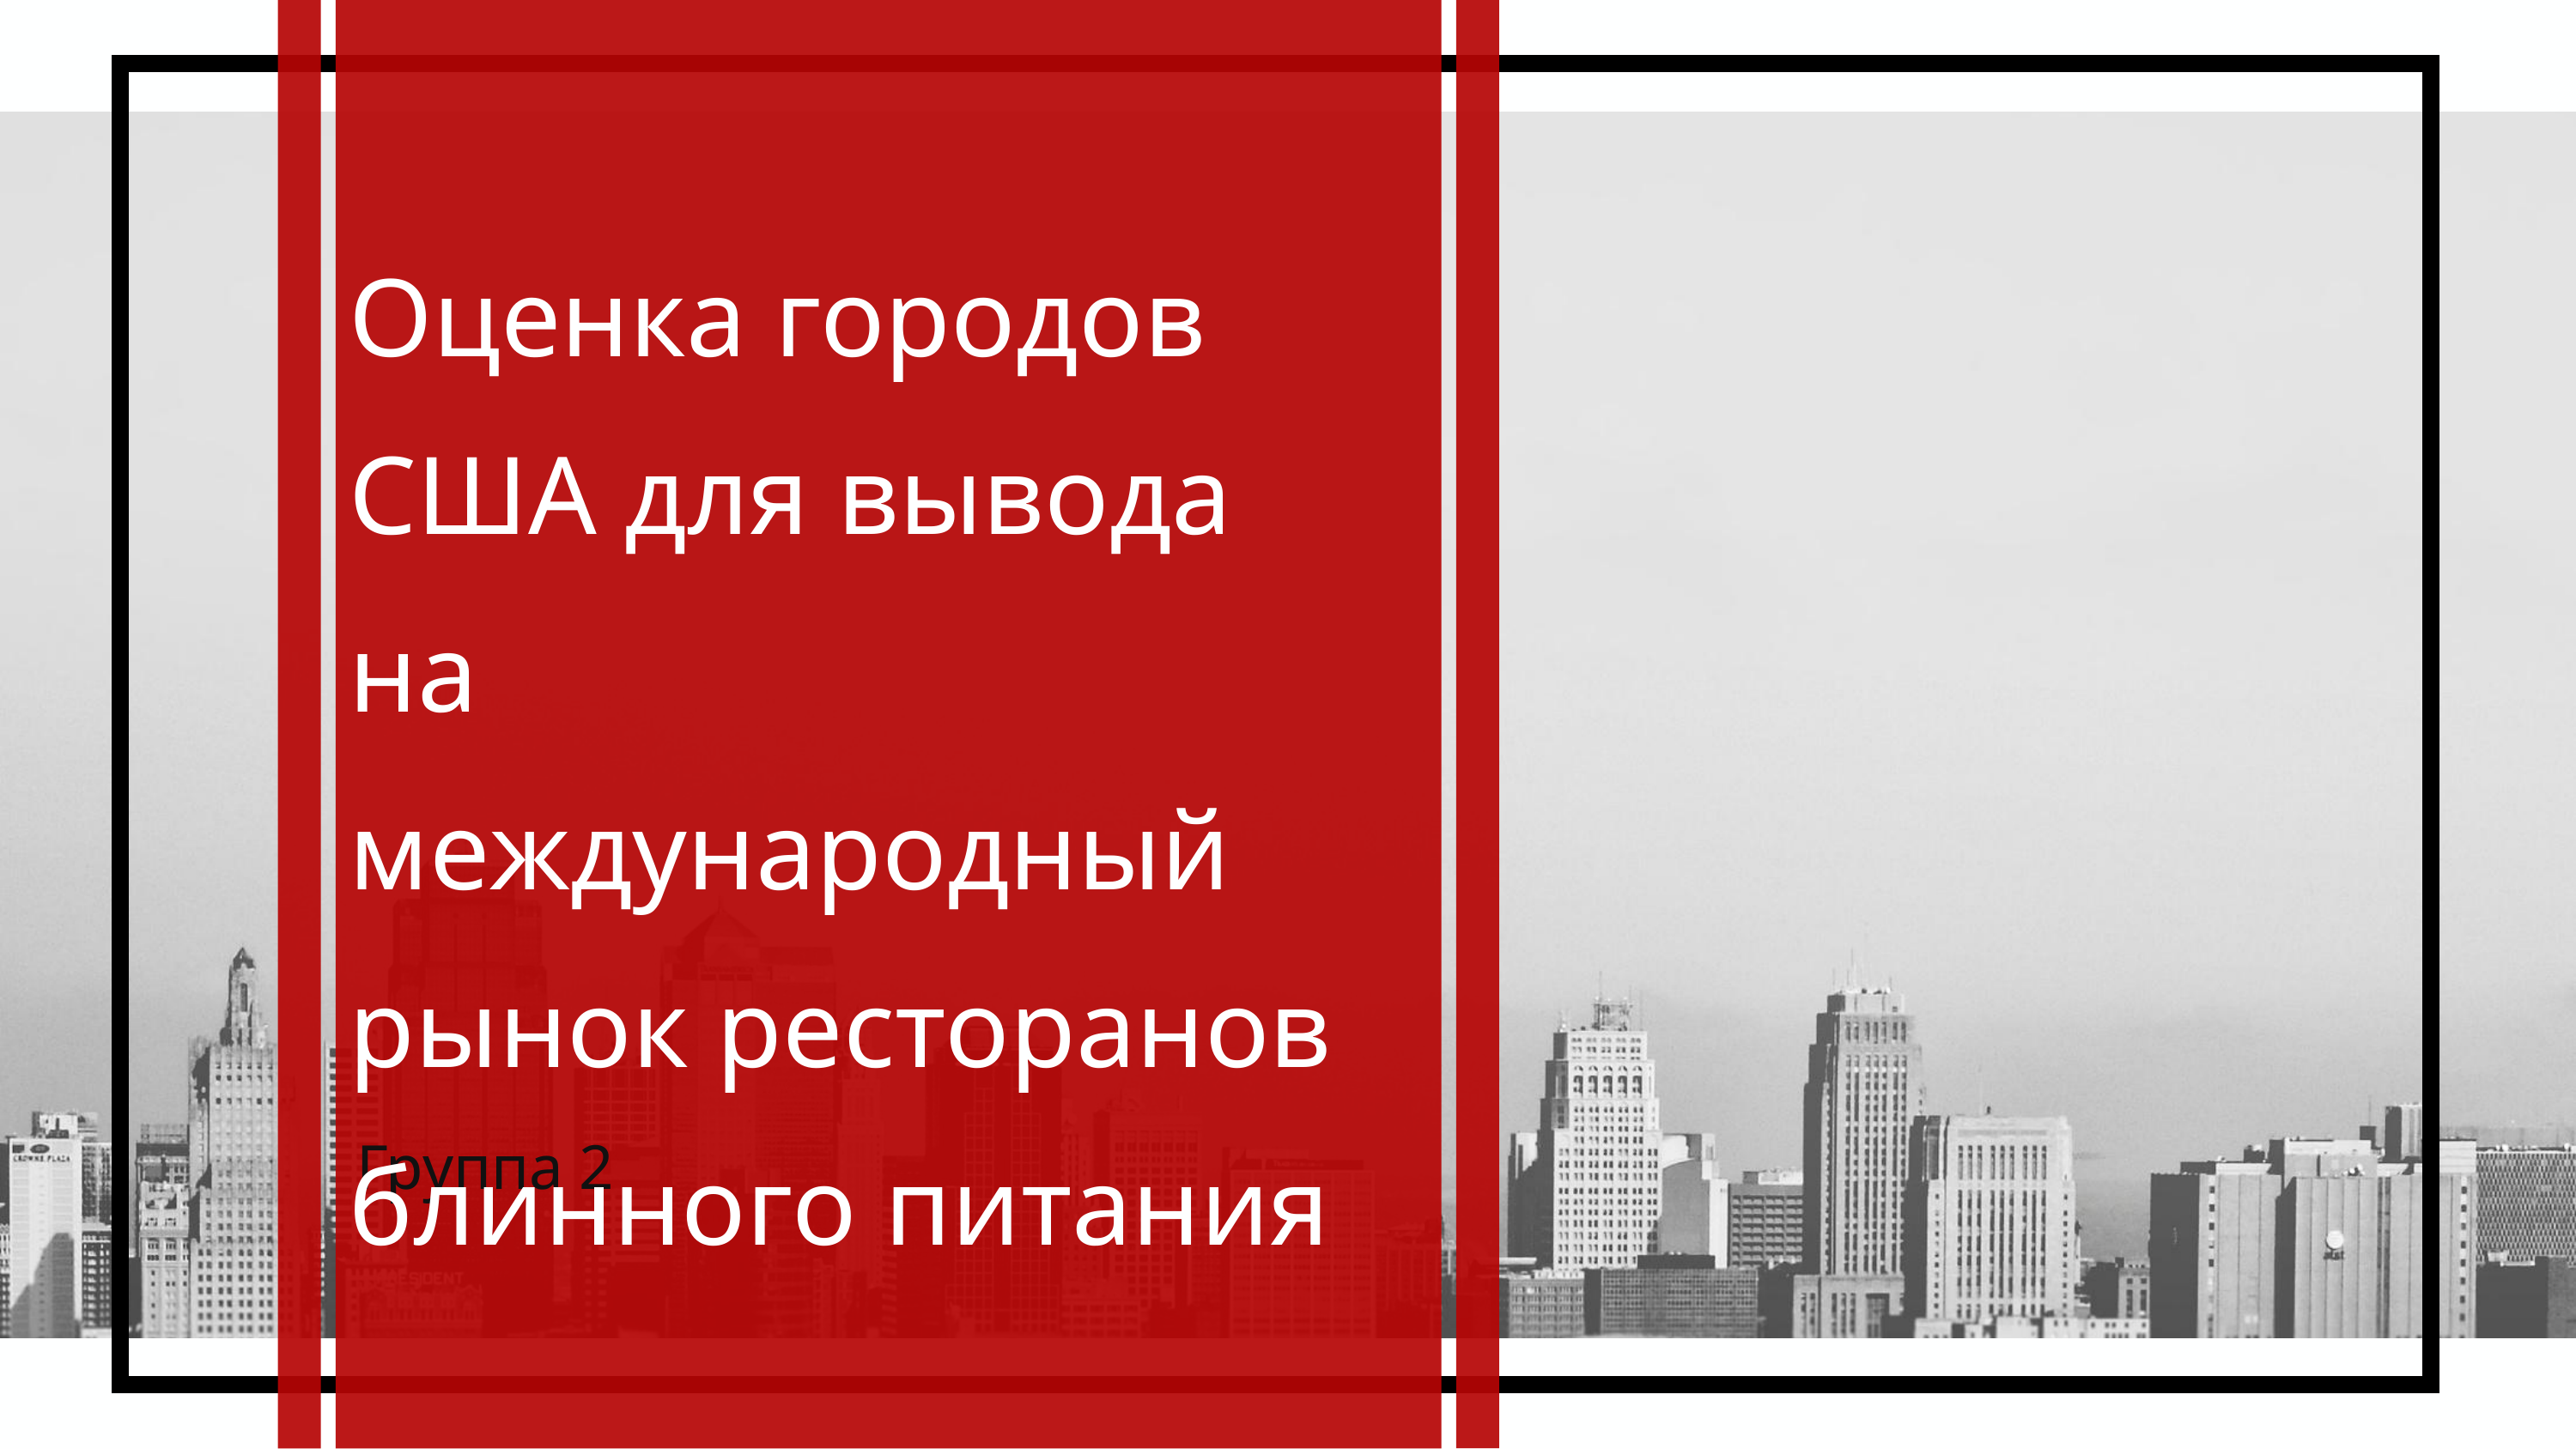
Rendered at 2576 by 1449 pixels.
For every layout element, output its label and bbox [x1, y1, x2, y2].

text_box [0, 112, 112, 1338]
text_box [1506, 49, 2432, 1385]
text_box [2439, 112, 2576, 1338]
text_box [1444, 49, 1452, 1385]
text_box [1455, 0, 1499, 1449]
text_box [277, 0, 321, 1449]
text_box [335, 0, 1442, 1449]
text_box [119, 49, 274, 1385]
